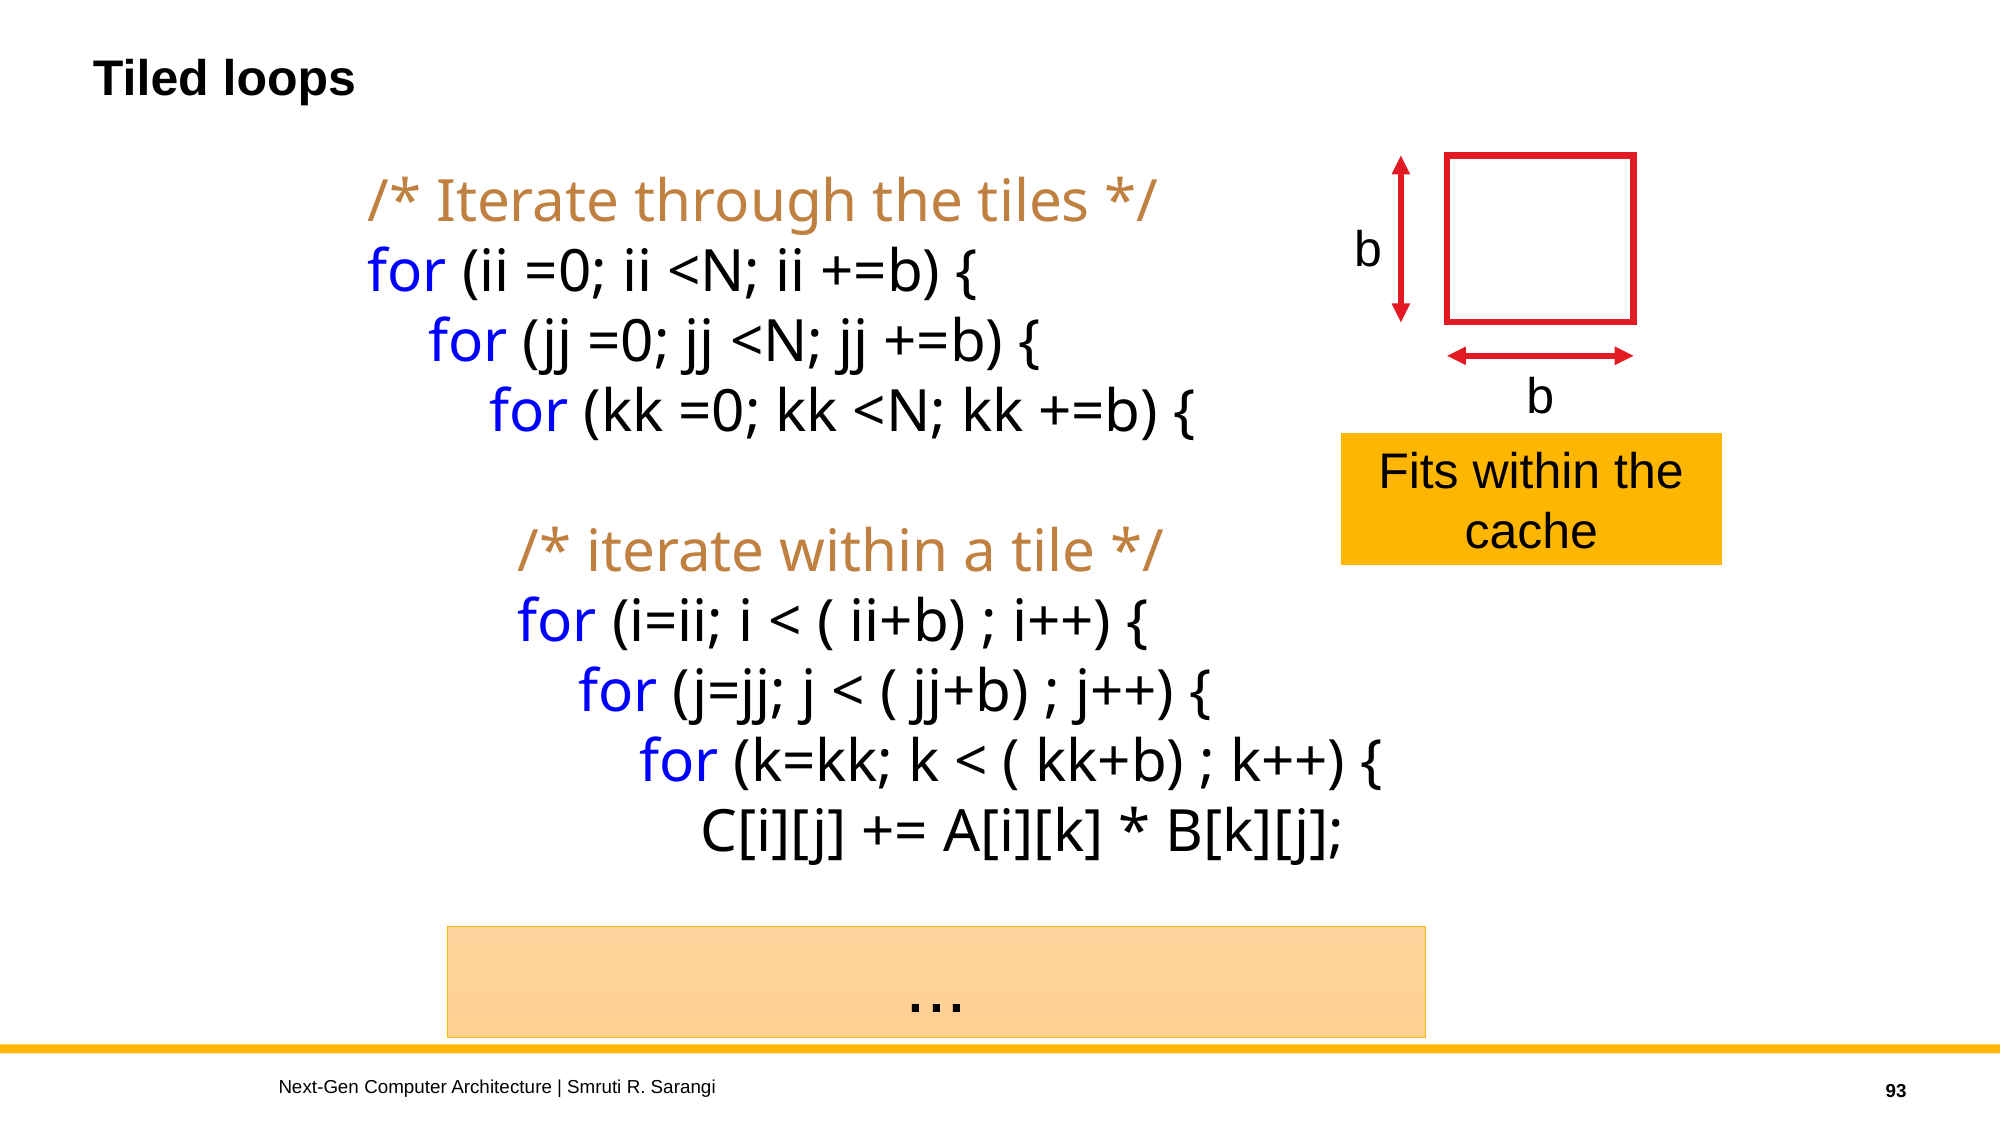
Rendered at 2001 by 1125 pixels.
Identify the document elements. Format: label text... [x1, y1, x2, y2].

text_box Fits within the cache [1338, 430, 1725, 568]
title Tiled loops [78, 45, 1578, 180]
text_box ... [447, 926, 1426, 1038]
text_box b [1339, 209, 1397, 285]
text_box b [1511, 356, 1569, 430]
text_box /* Iterate through the tiles */ for (ii =0; ii <N; ii +=b) { for (jj =0; jj <N; jj +=b) { for (kk =0; kk <N; kk +=b) { /* iterate within a tile */ for (i=ii; i < ( ii+b) ; i++) { for (j=jj; j < ( jj+b) ; j++) { for (k=kk; k < ( kk+b) ; k++) { C[i][j] += A[i][k] * B[k][j]; [352, 155, 1648, 1011]
footer Next-Gen Computer Architecture | Smruti R. Sarangi [263, 1067, 1464, 1105]
slide_number 93 [1711, 1071, 1922, 1109]
text_box [1446, 155, 1634, 323]
